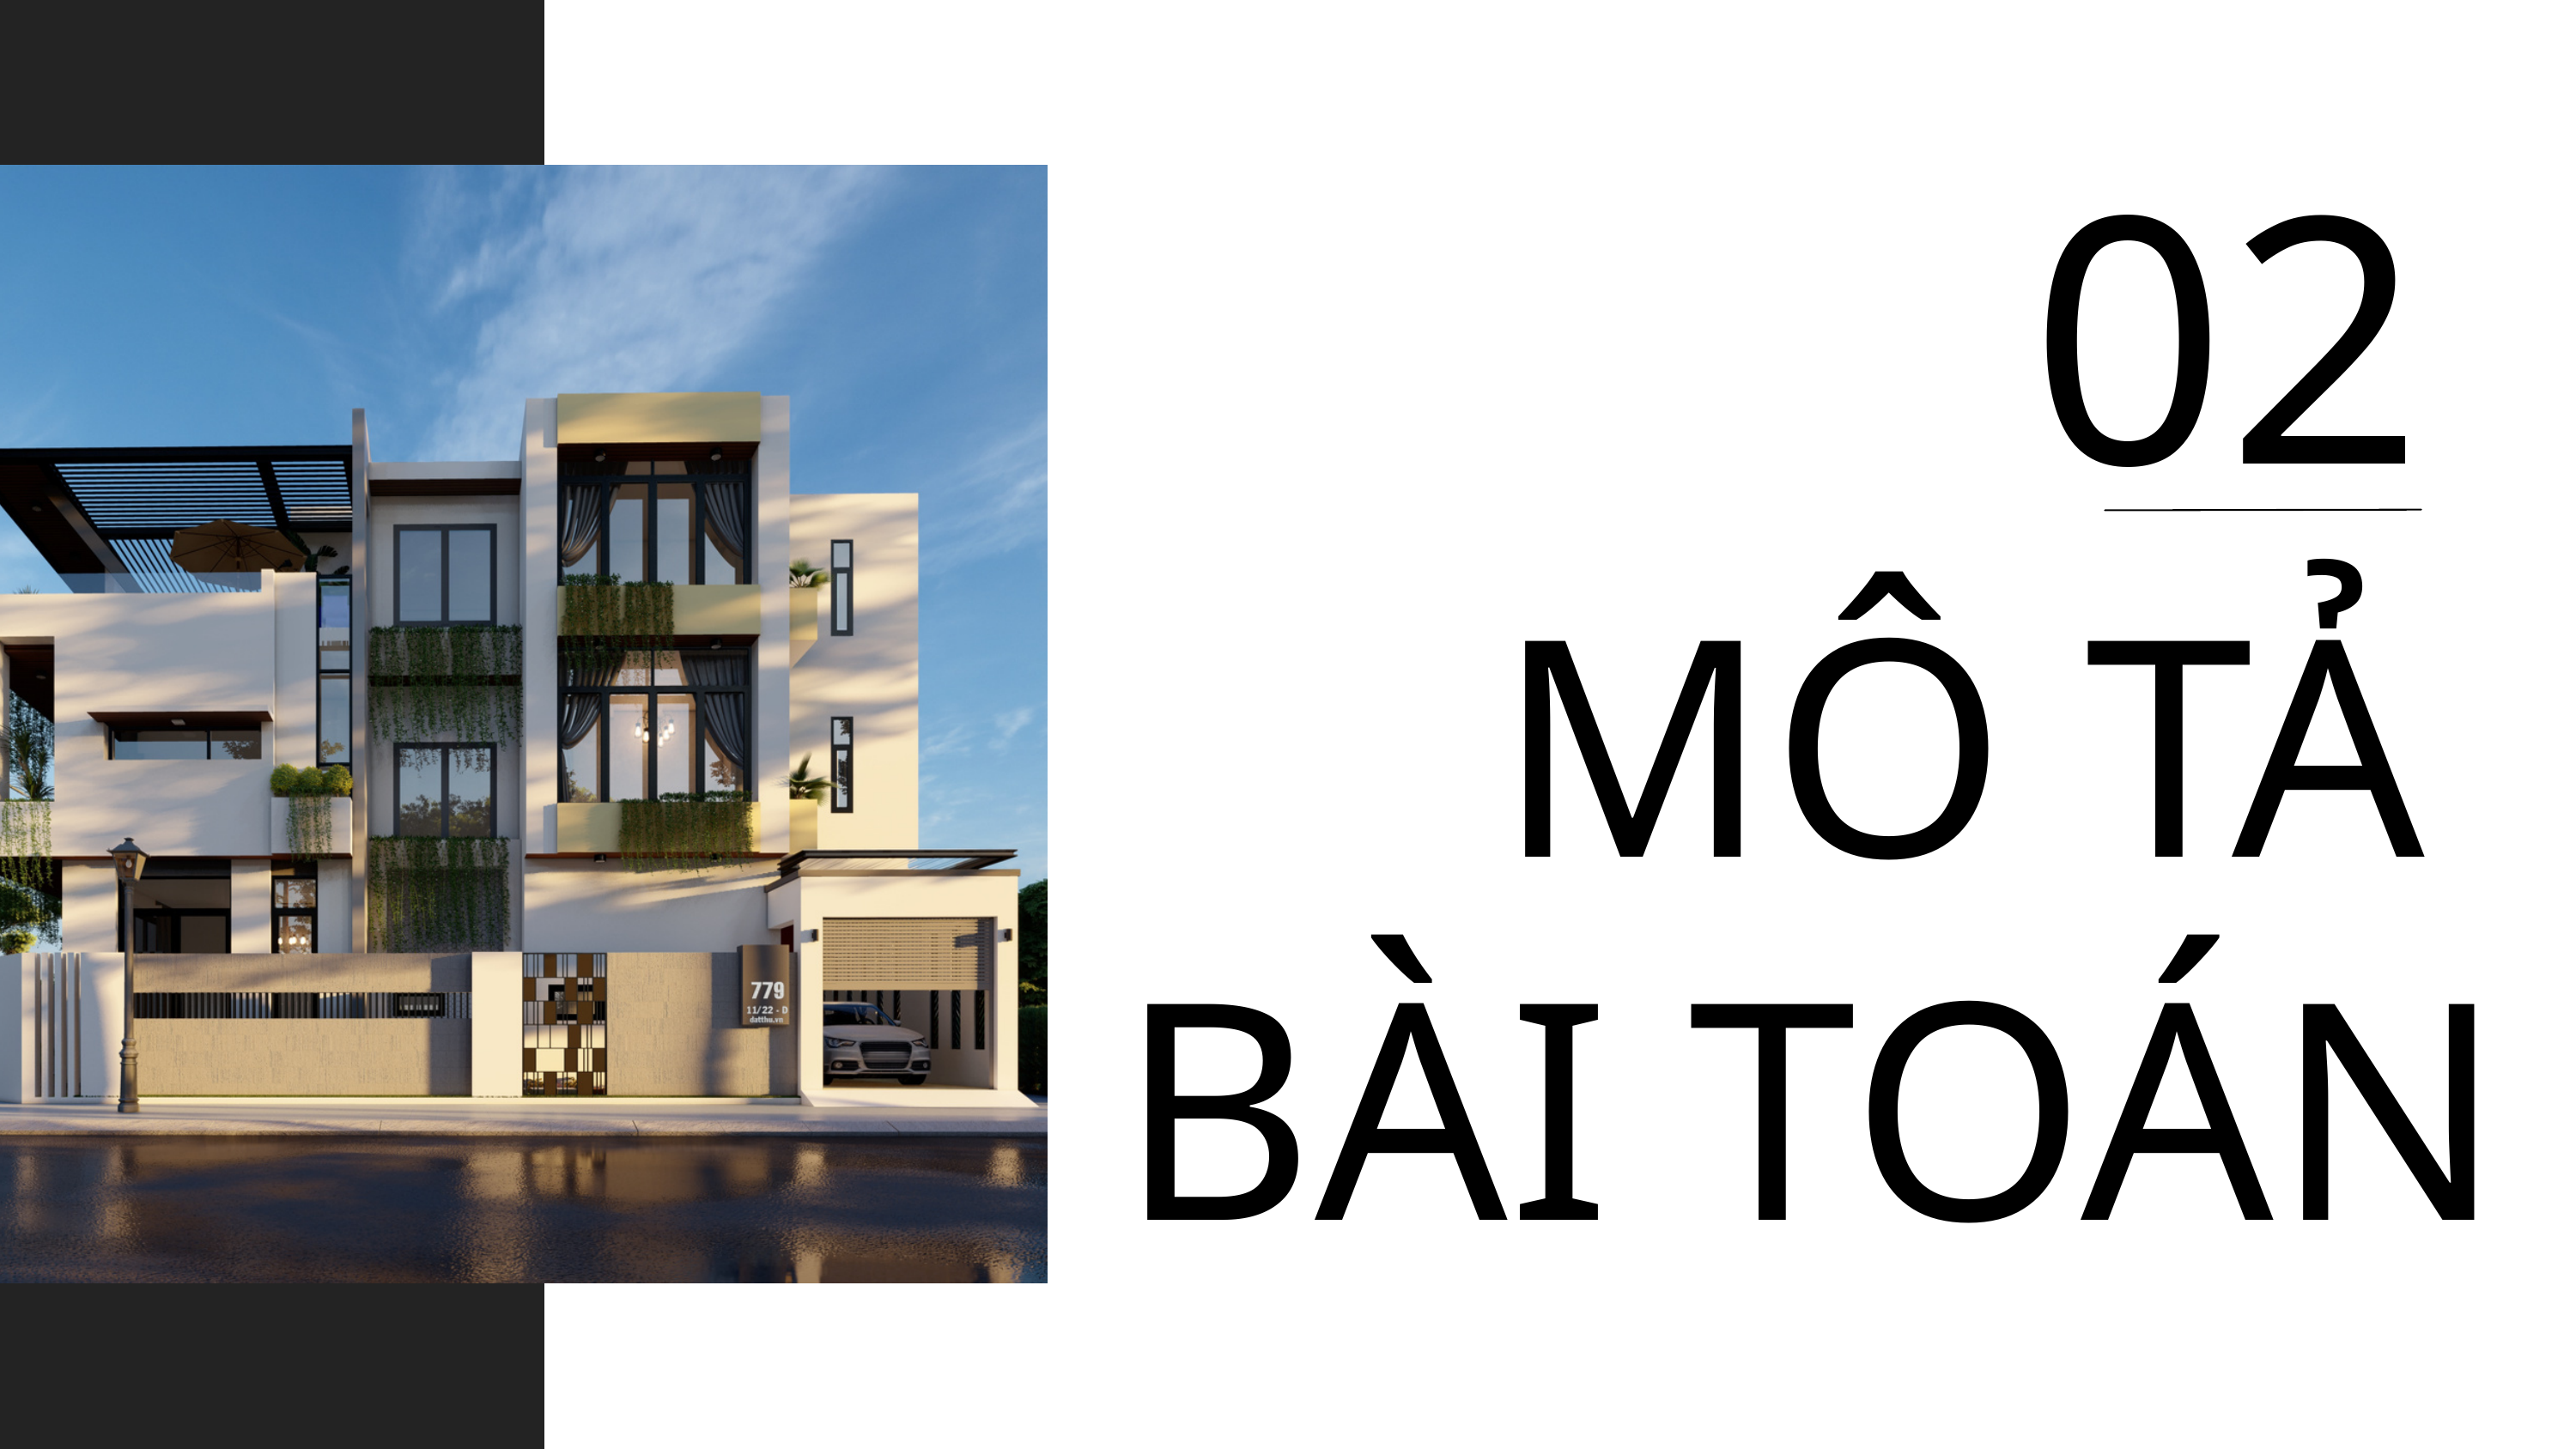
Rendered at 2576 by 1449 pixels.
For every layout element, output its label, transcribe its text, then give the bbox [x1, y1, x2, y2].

text_box MÔ TẢ BÀI TOÁN [943, 555, 2504, 1281]
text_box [0, 0, 545, 1449]
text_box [2030, 120, 2505, 534]
text_box [551, 165, 1048, 1283]
